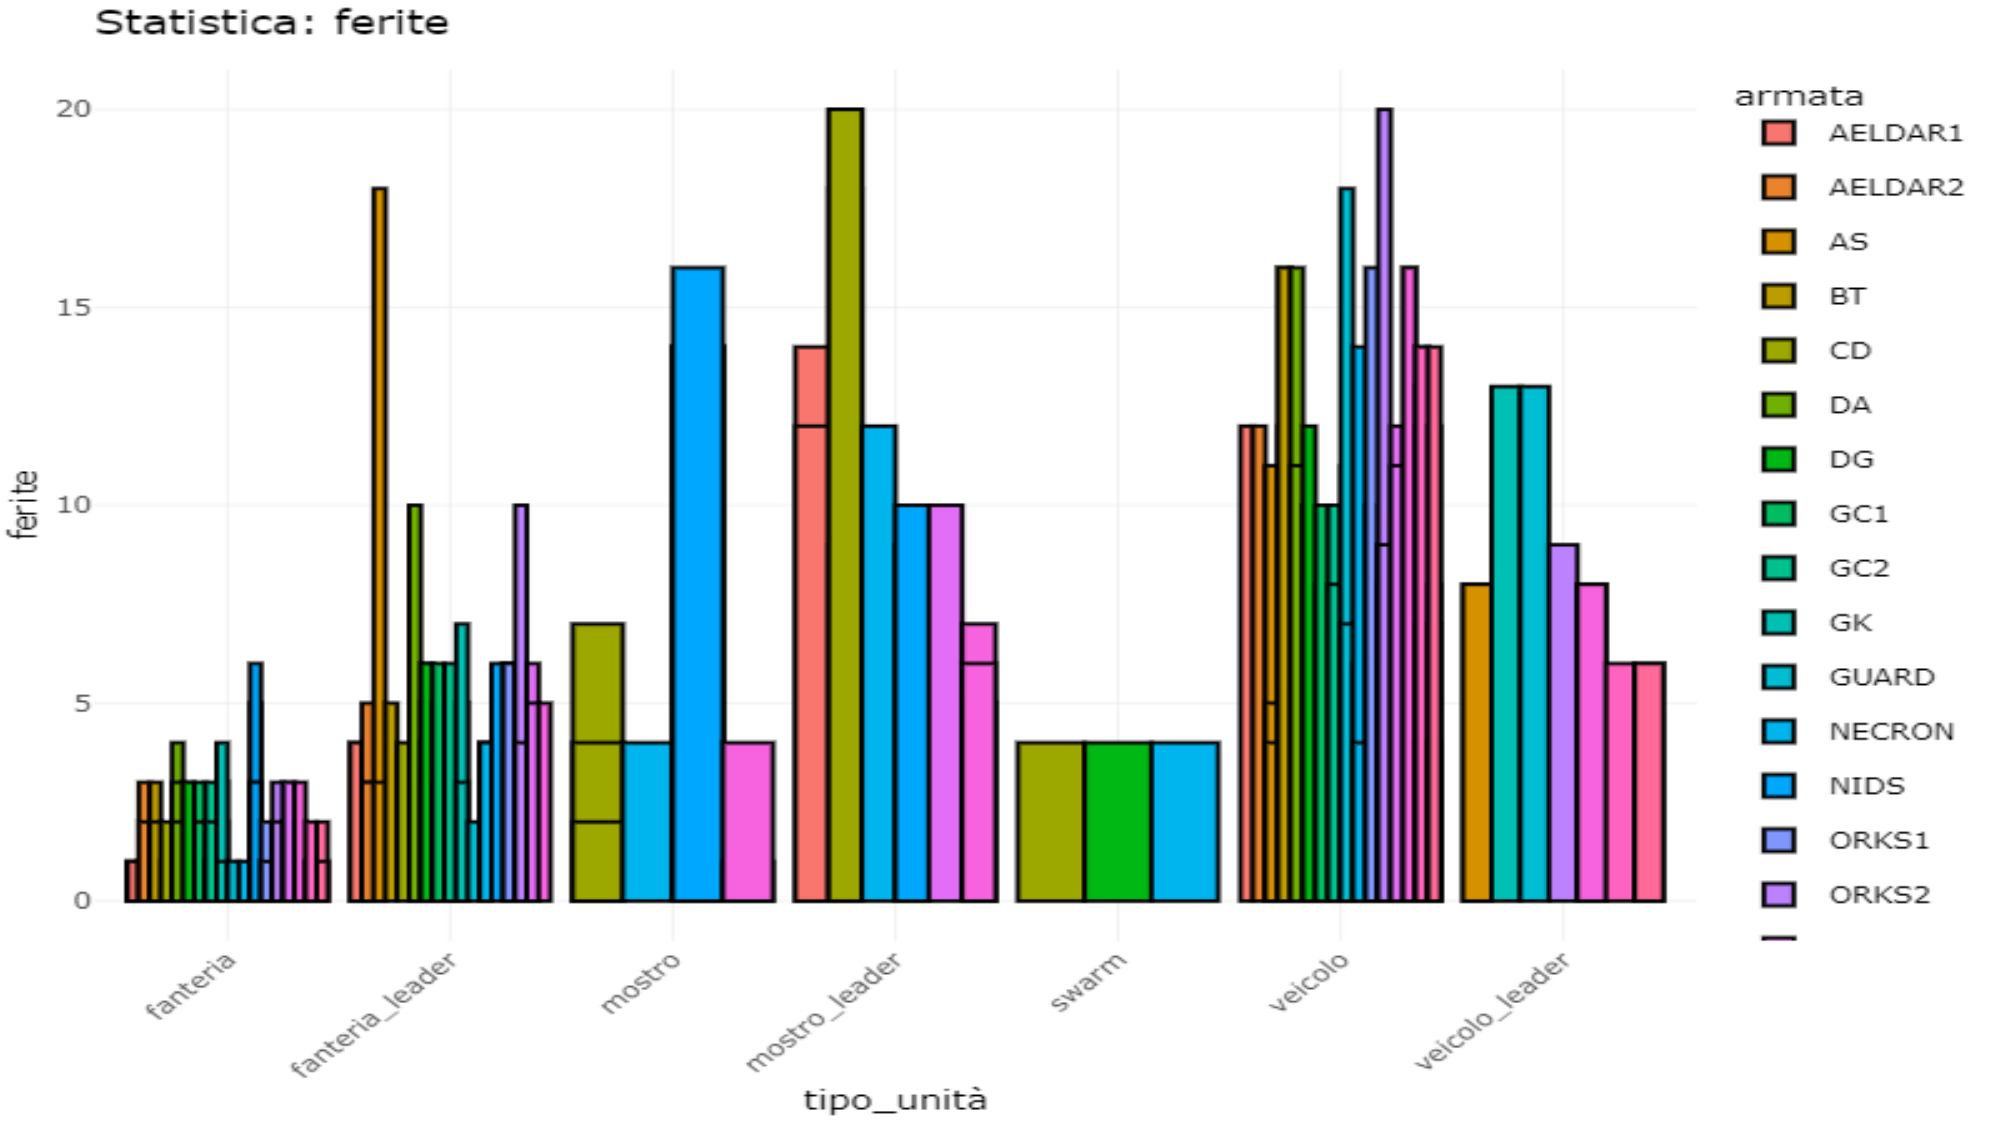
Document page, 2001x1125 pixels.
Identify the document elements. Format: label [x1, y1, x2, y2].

list [0, 0, 2000, 1125]
